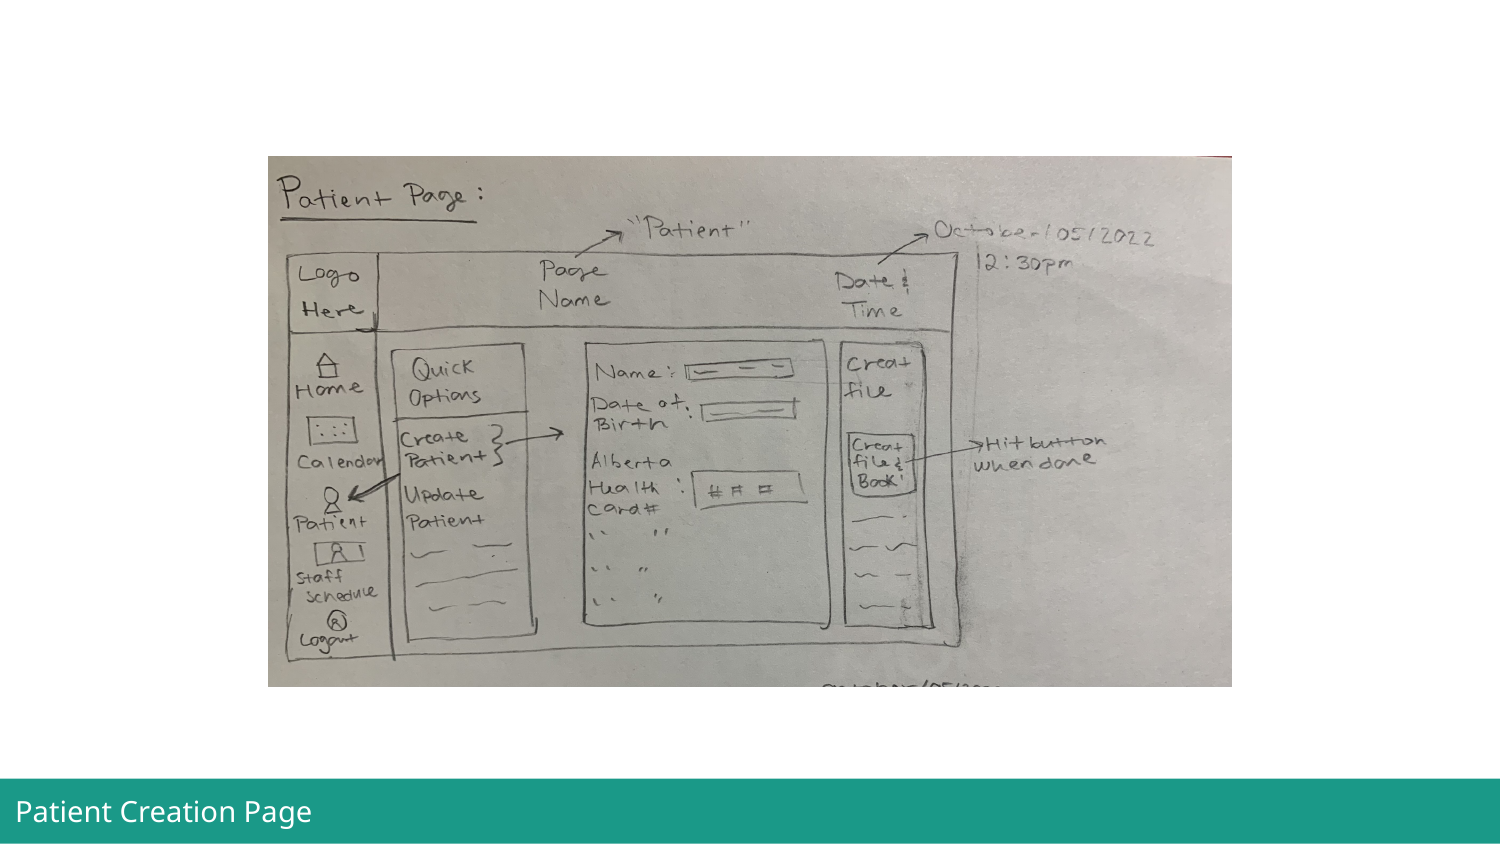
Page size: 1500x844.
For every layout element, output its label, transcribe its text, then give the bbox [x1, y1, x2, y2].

text_box Patient Creation Page [0, 778, 1500, 844]
picture [268, 156, 1232, 688]
